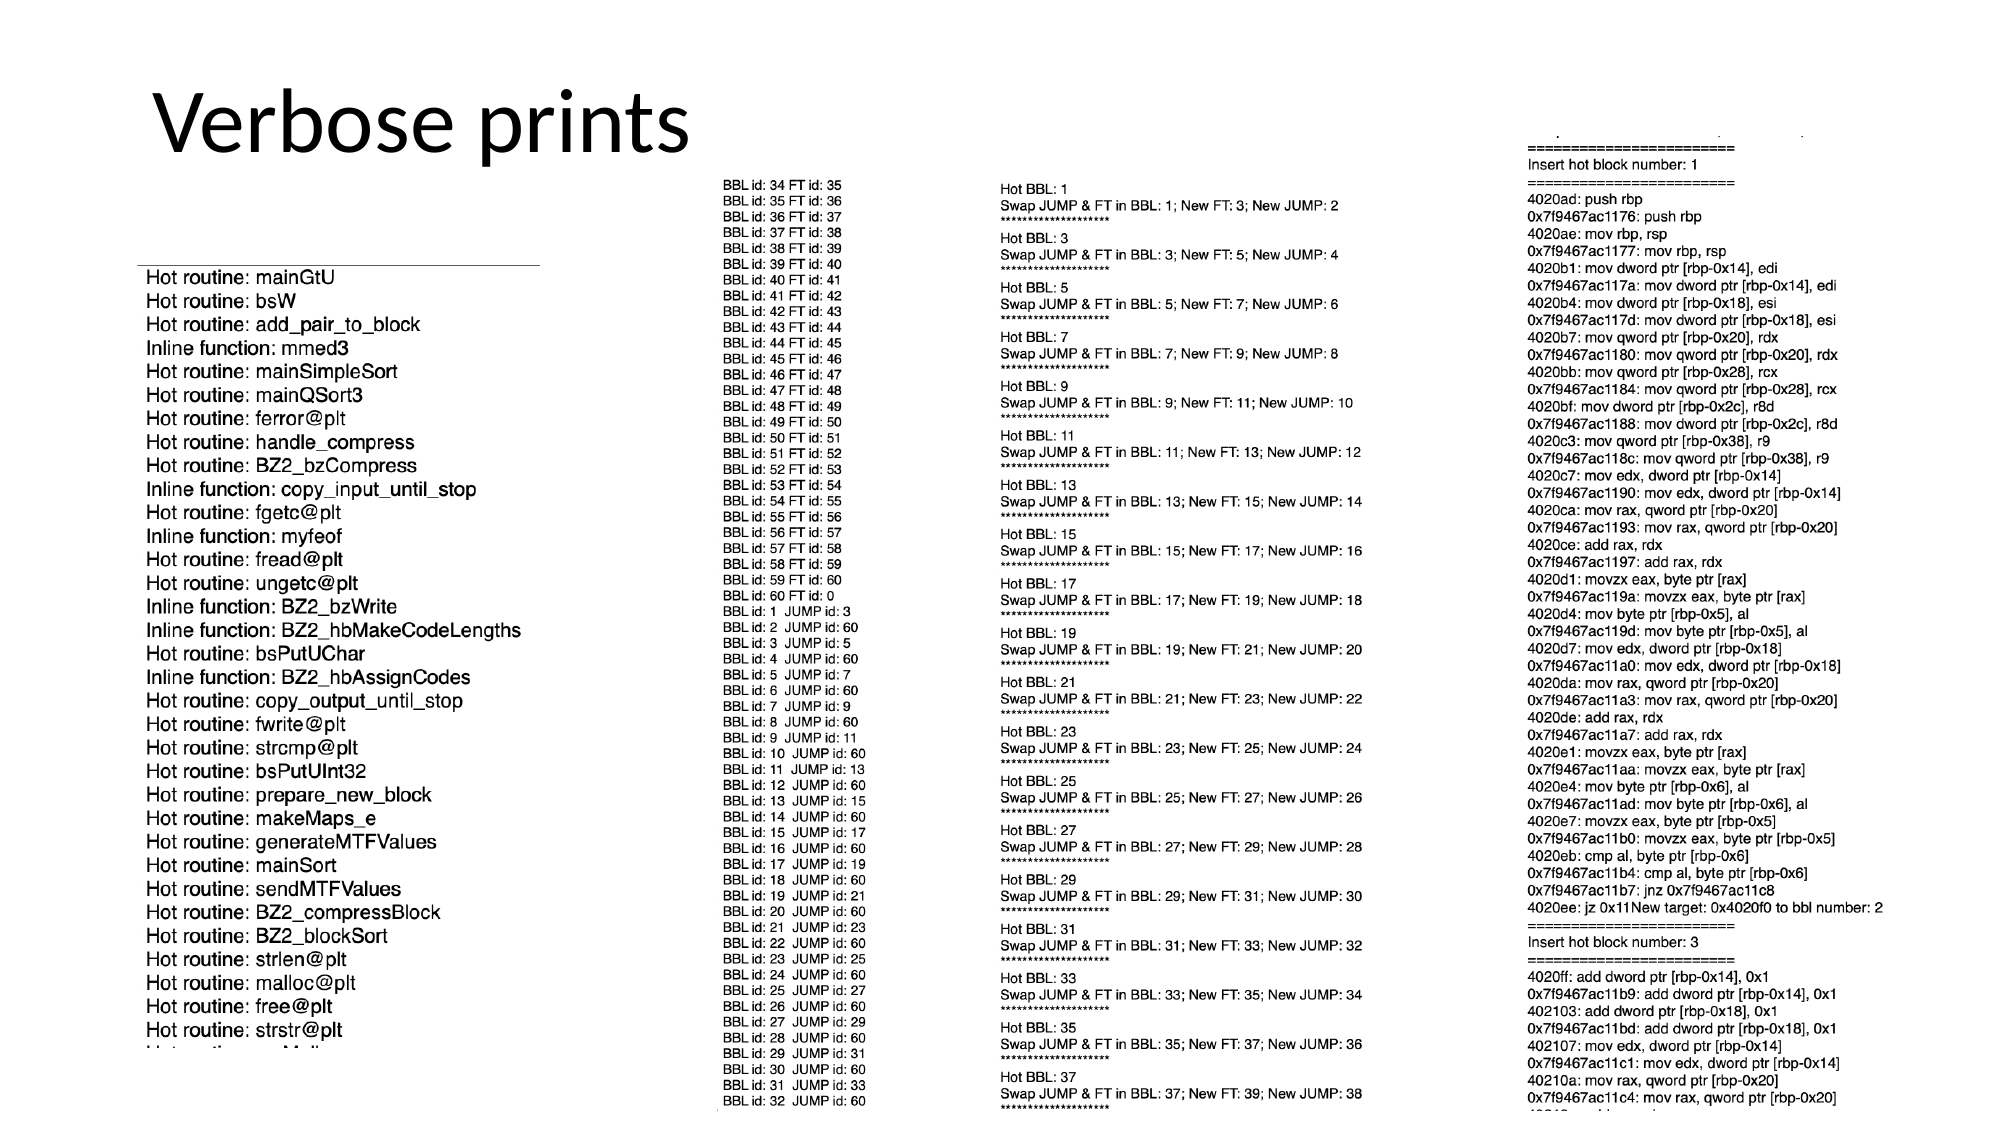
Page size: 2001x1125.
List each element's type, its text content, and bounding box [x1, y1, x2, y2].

title Verbose prints [137, 14, 1863, 232]
picture [994, 176, 1387, 1111]
picture [1521, 136, 1905, 1111]
picture [136, 265, 540, 1048]
picture [717, 176, 910, 1111]
